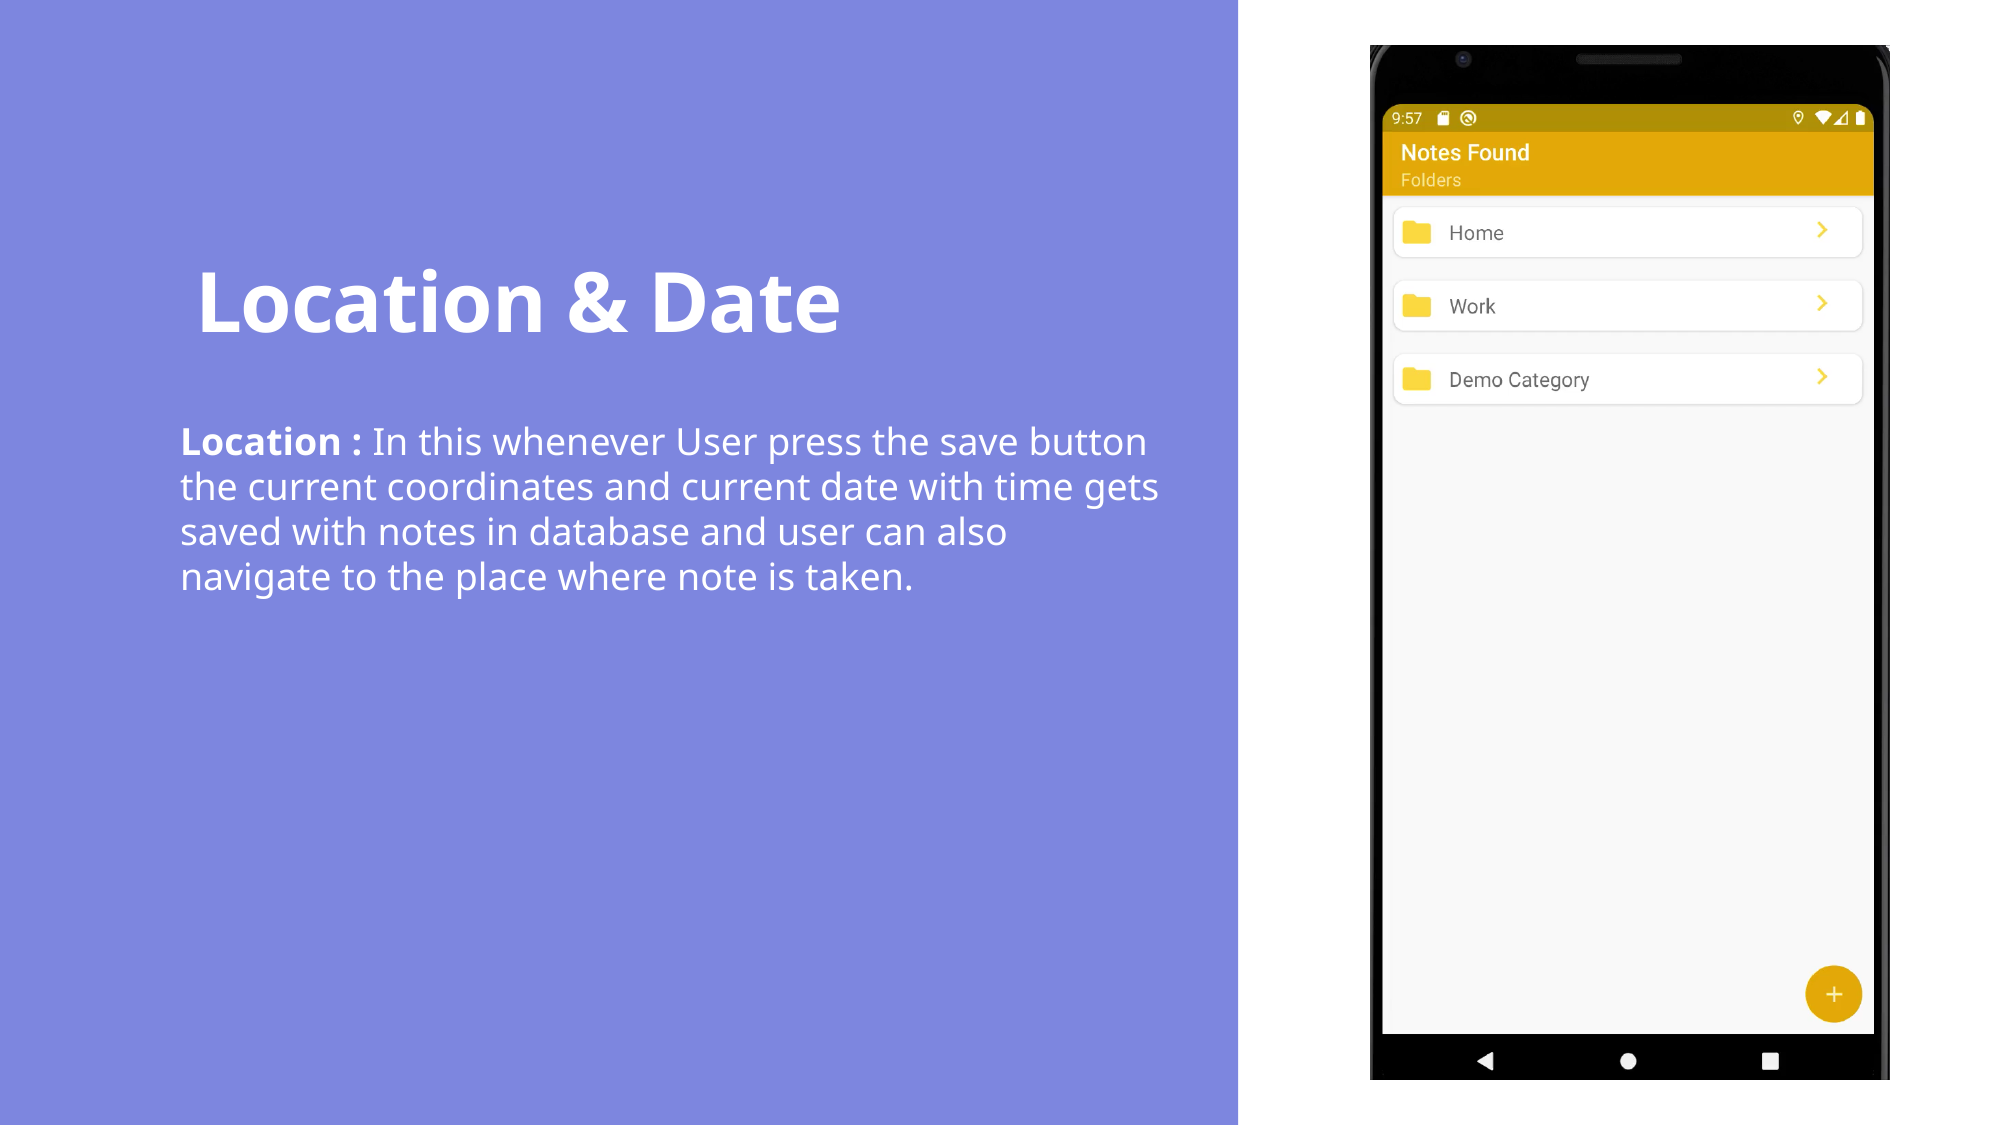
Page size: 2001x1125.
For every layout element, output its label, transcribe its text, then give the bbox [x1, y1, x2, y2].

text_box [1239, 0, 2000, 1125]
text_box Location & Date [180, 84, 1161, 359]
text_box [0, 0, 1239, 1125]
text_box Location : In this whenever User press the save button the current coordinates and current date with time gets saved with notes in database and user can also navigate to the place where note is taken. [180, 410, 1161, 966]
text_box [1369, 44, 1892, 1081]
